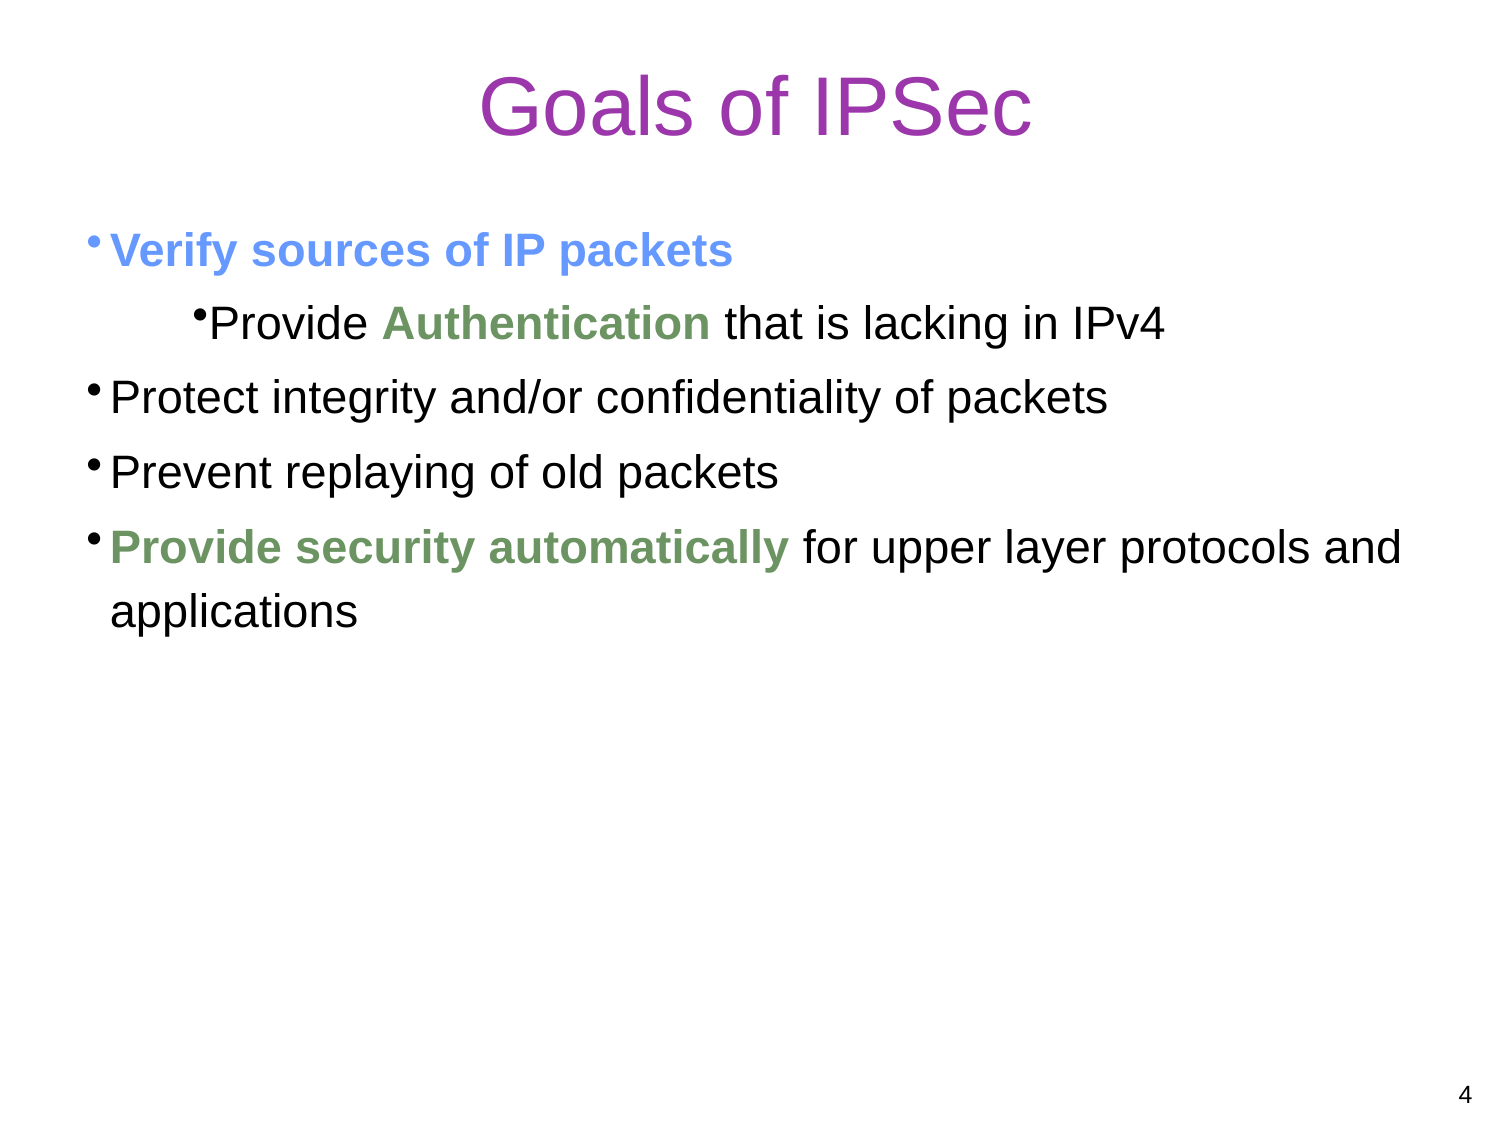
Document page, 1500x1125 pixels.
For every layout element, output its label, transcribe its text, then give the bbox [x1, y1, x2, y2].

slide_number 4 [1137, 1070, 1488, 1112]
list Verify sources of IP packets Provide Authentication that is lacking in IPv4 Protect integrity and/or confidentiality of packets Prevent replaying of old packets Provide security automatically for upper layer protocols and applications [52, 196, 1459, 1059]
title Goals of IPSec [52, 30, 1459, 174]
